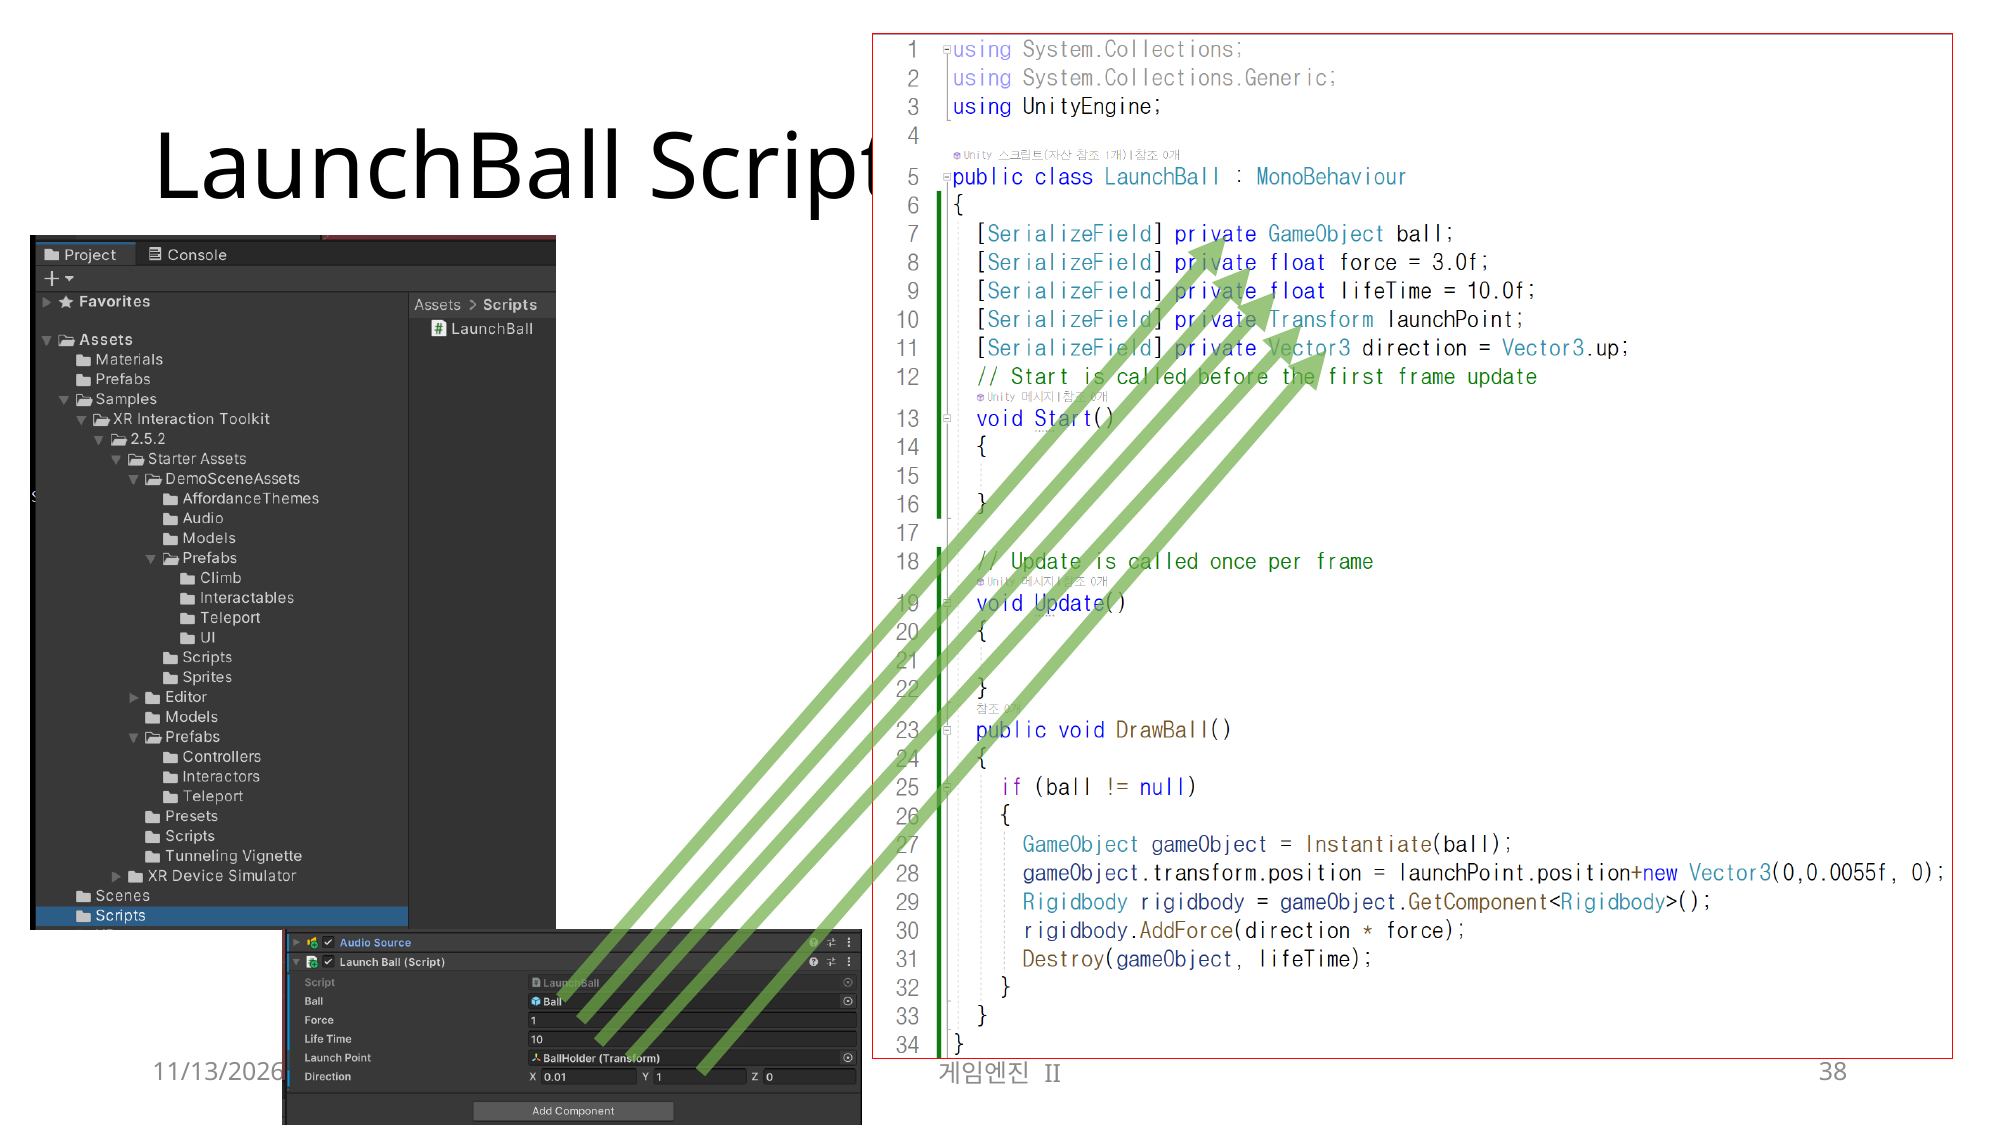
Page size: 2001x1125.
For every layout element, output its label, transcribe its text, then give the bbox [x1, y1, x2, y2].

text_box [580, 266, 1251, 1021]
slide_number 38 [1412, 1059, 1863, 1103]
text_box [598, 291, 1276, 1043]
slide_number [137, 1042, 282, 1103]
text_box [560, 235, 1227, 999]
title LaunchBall Script [137, 59, 872, 278]
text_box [629, 325, 1302, 1059]
picture [872, 33, 1953, 1059]
footer 게임엔진 II [862, 1059, 1338, 1103]
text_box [700, 350, 1327, 1073]
picture [30, 235, 862, 1125]
